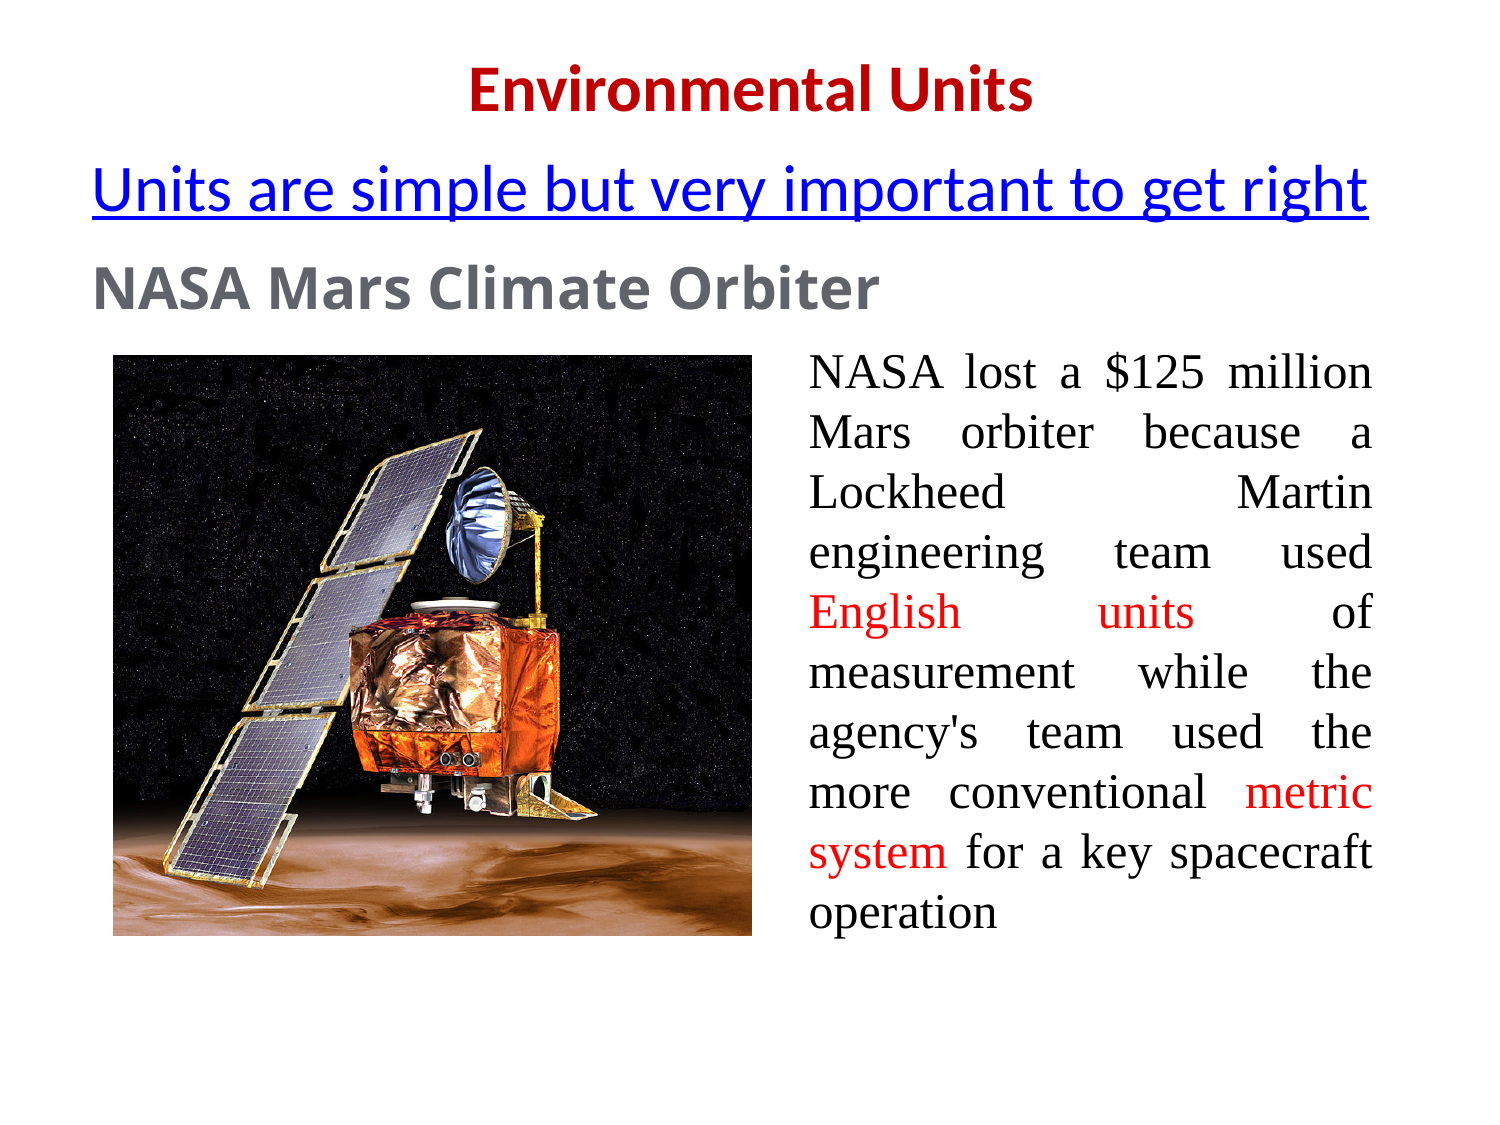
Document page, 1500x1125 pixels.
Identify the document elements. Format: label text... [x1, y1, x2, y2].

picture [113, 355, 752, 936]
list Units are simple but very important to get right [76, 137, 1427, 327]
title Environmental Units [76, 30, 1427, 137]
text_box NASA lost a $125 million Mars orbiter because a Lockheed Martin engineering team used English units of measurement while the agency's team used the more conventional metric system for a key spacecraft operation [793, 331, 1388, 946]
text_box NASA Mars Climate Orbiter [76, 243, 1105, 329]
